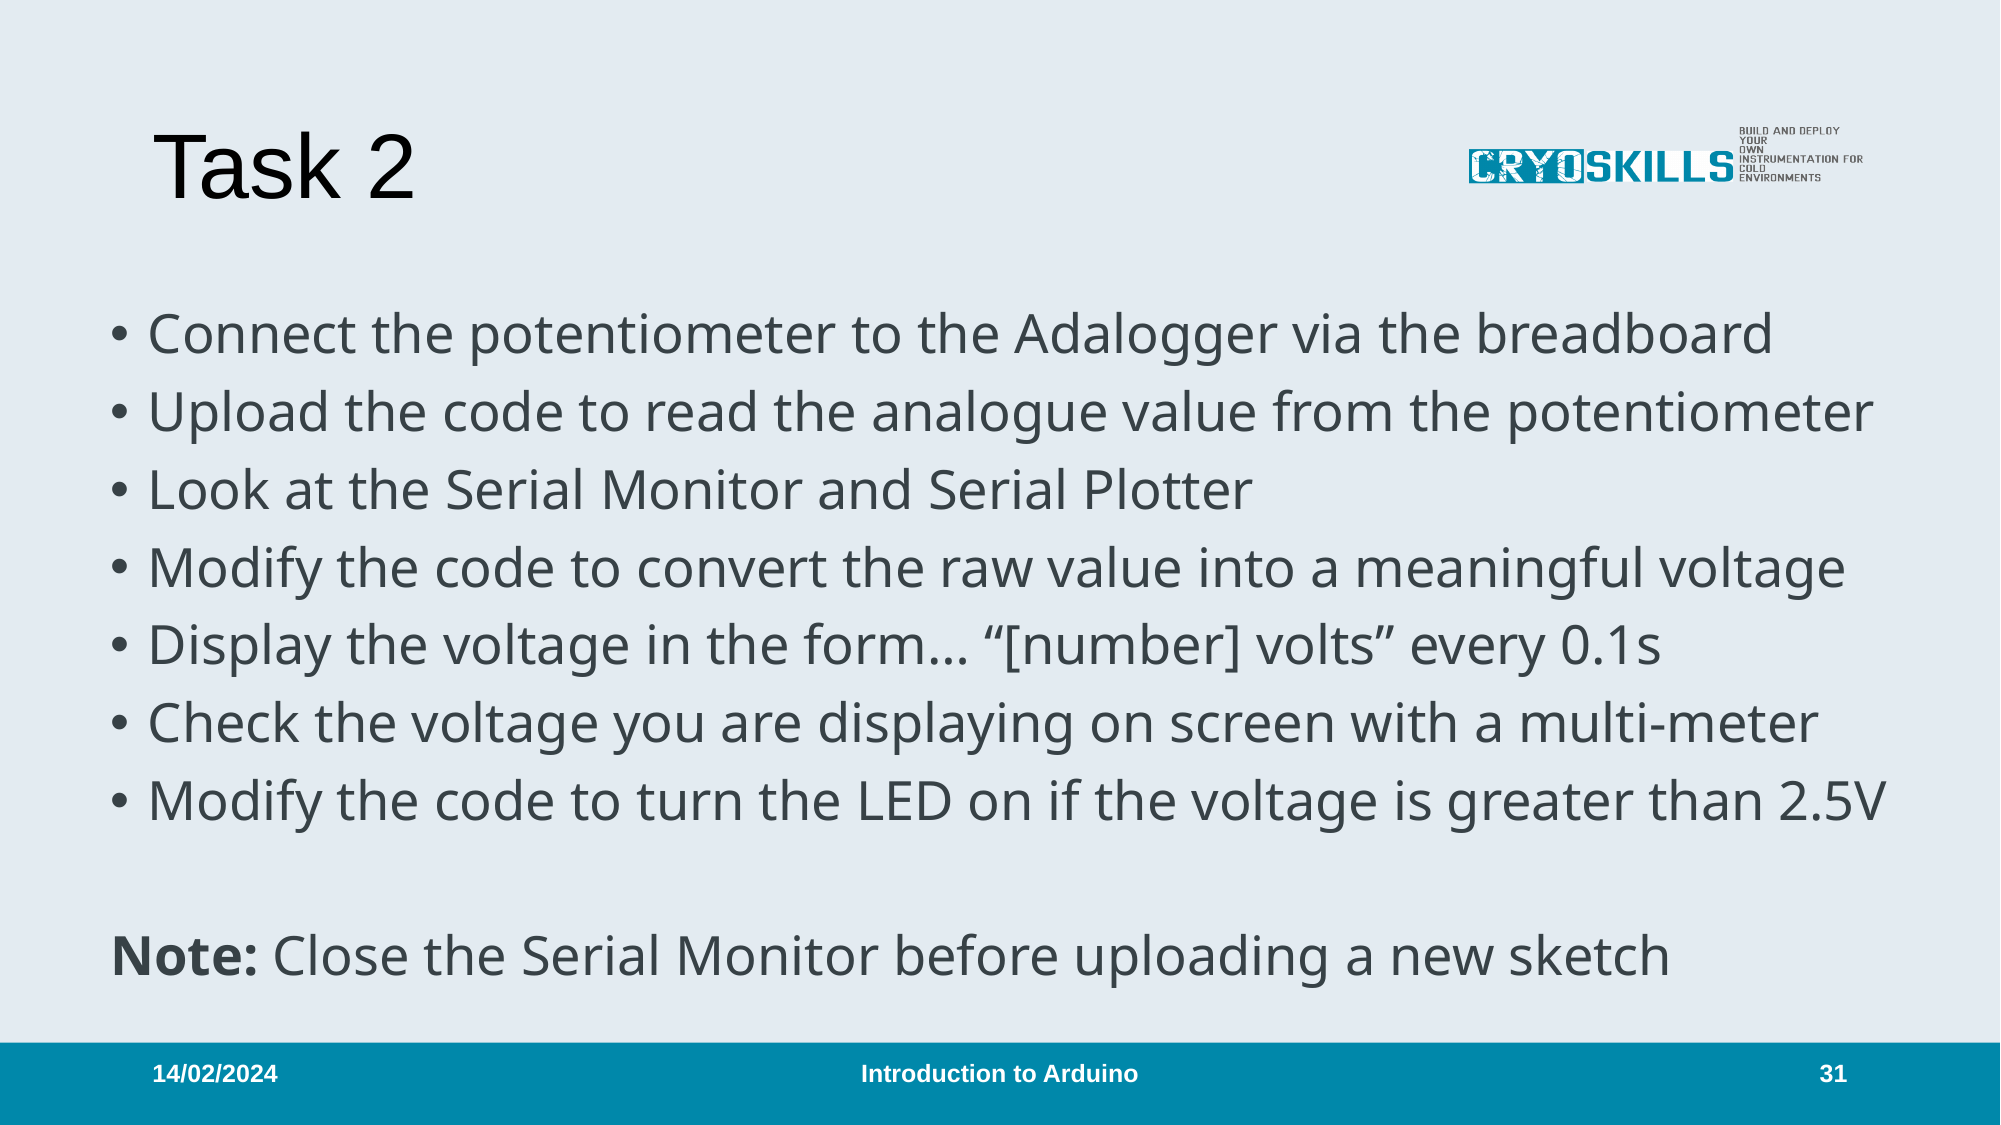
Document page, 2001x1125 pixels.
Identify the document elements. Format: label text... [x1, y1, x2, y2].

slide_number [137, 1042, 588, 1103]
picture [1537, 169, 1543, 181]
picture [1500, 173, 1506, 181]
list Connect the potentiometer to the Adalogger via the breadboard Upload the code to read the analogue value from the potentiometer Look at the Serial Monitor and Serial Plotter Modify the code to convert the raw value into a meaningful voltage Display the voltage in the form… “[number] volts” every 0.1s Check the voltage you are displaying on screen with a multi-meter Modify the code to turn the LED on if the voltage is greater than 2.5V Note: Close the Serial Monitor before uploading a new sketch [95, 299, 1904, 1014]
slide_number 31 [1412, 1042, 1863, 1103]
title Task 2 [137, 59, 1413, 278]
footer Introduction to Arduino [662, 1042, 1338, 1103]
picture [1469, 127, 1863, 193]
